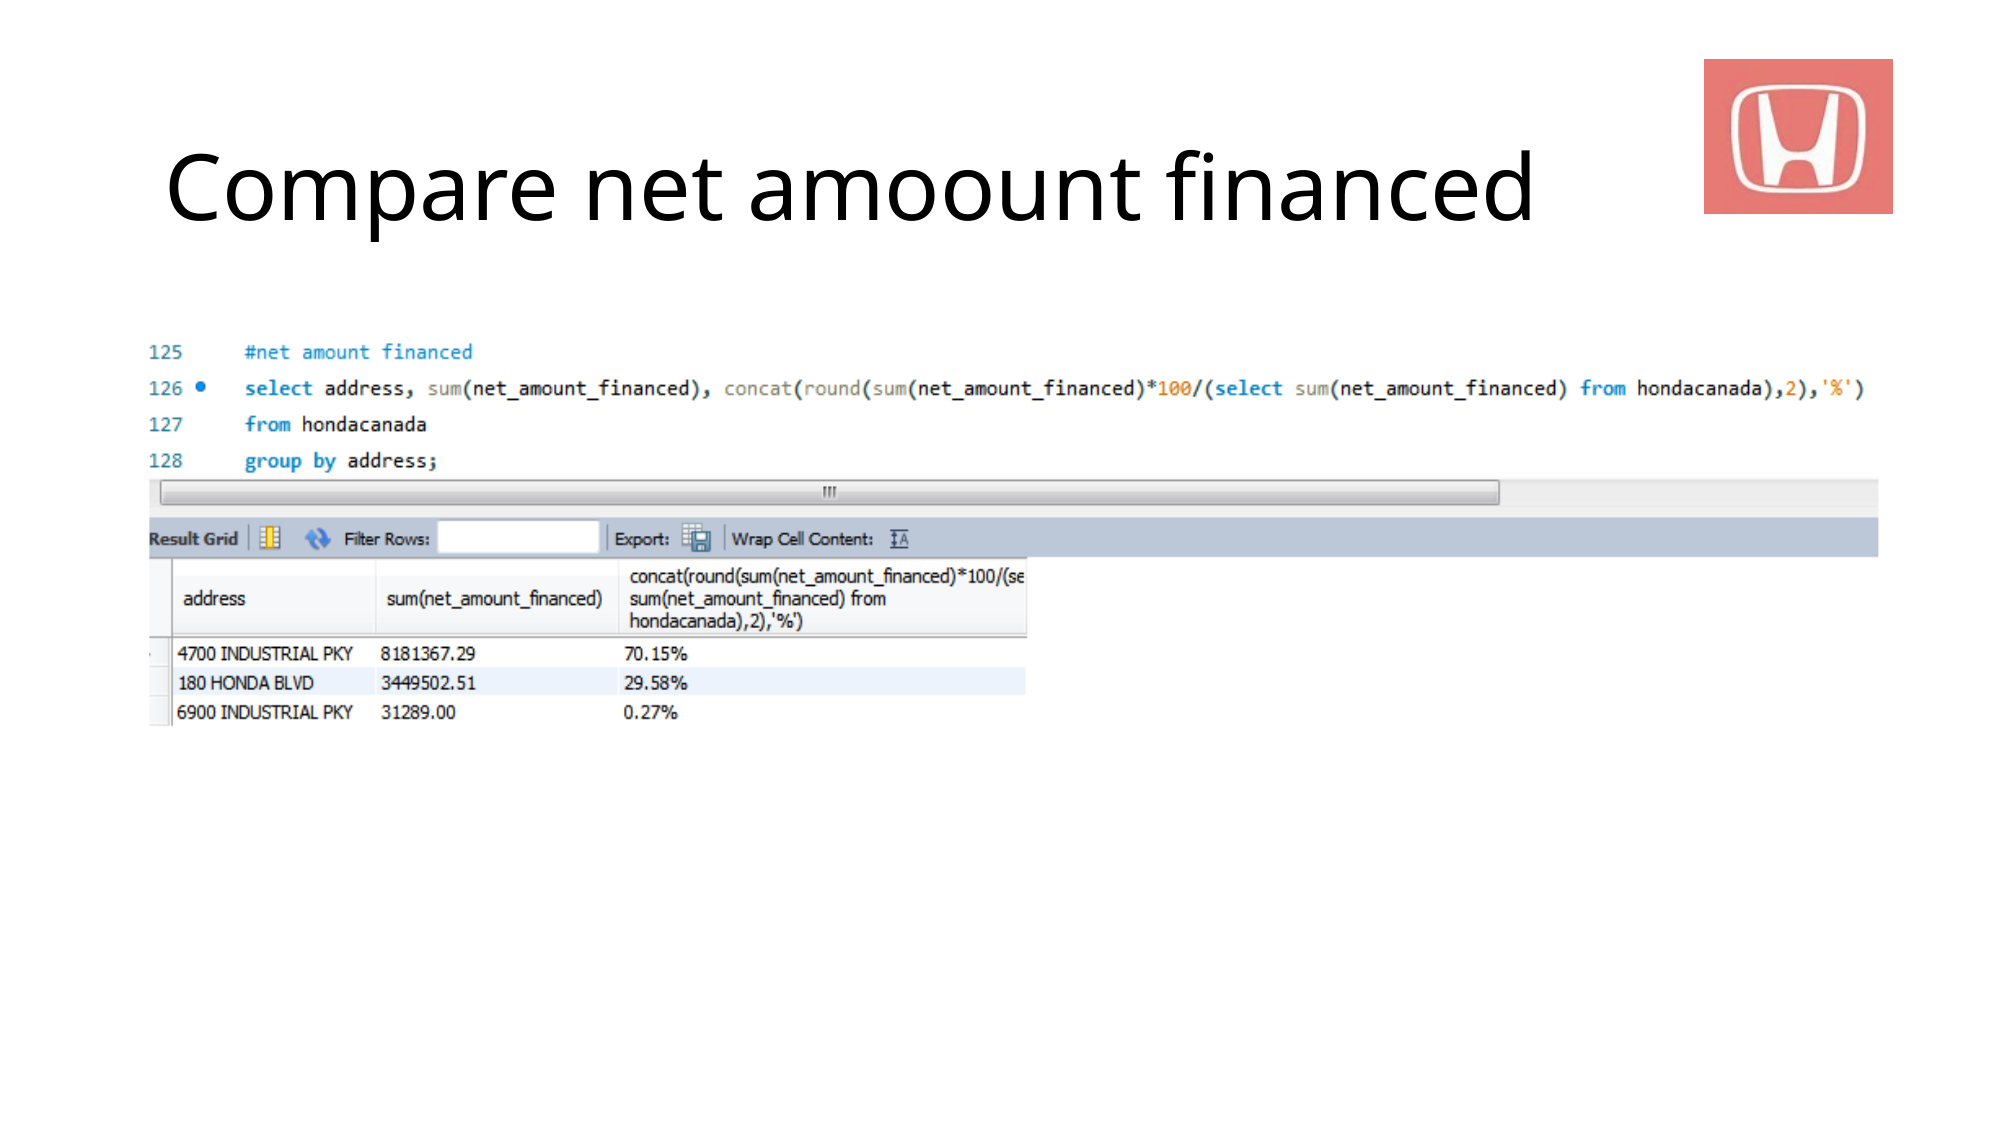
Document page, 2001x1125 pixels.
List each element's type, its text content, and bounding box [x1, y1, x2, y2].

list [149, 330, 1879, 734]
title Compare net amoount financed [149, 81, 1875, 300]
picture [1704, 59, 1893, 214]
